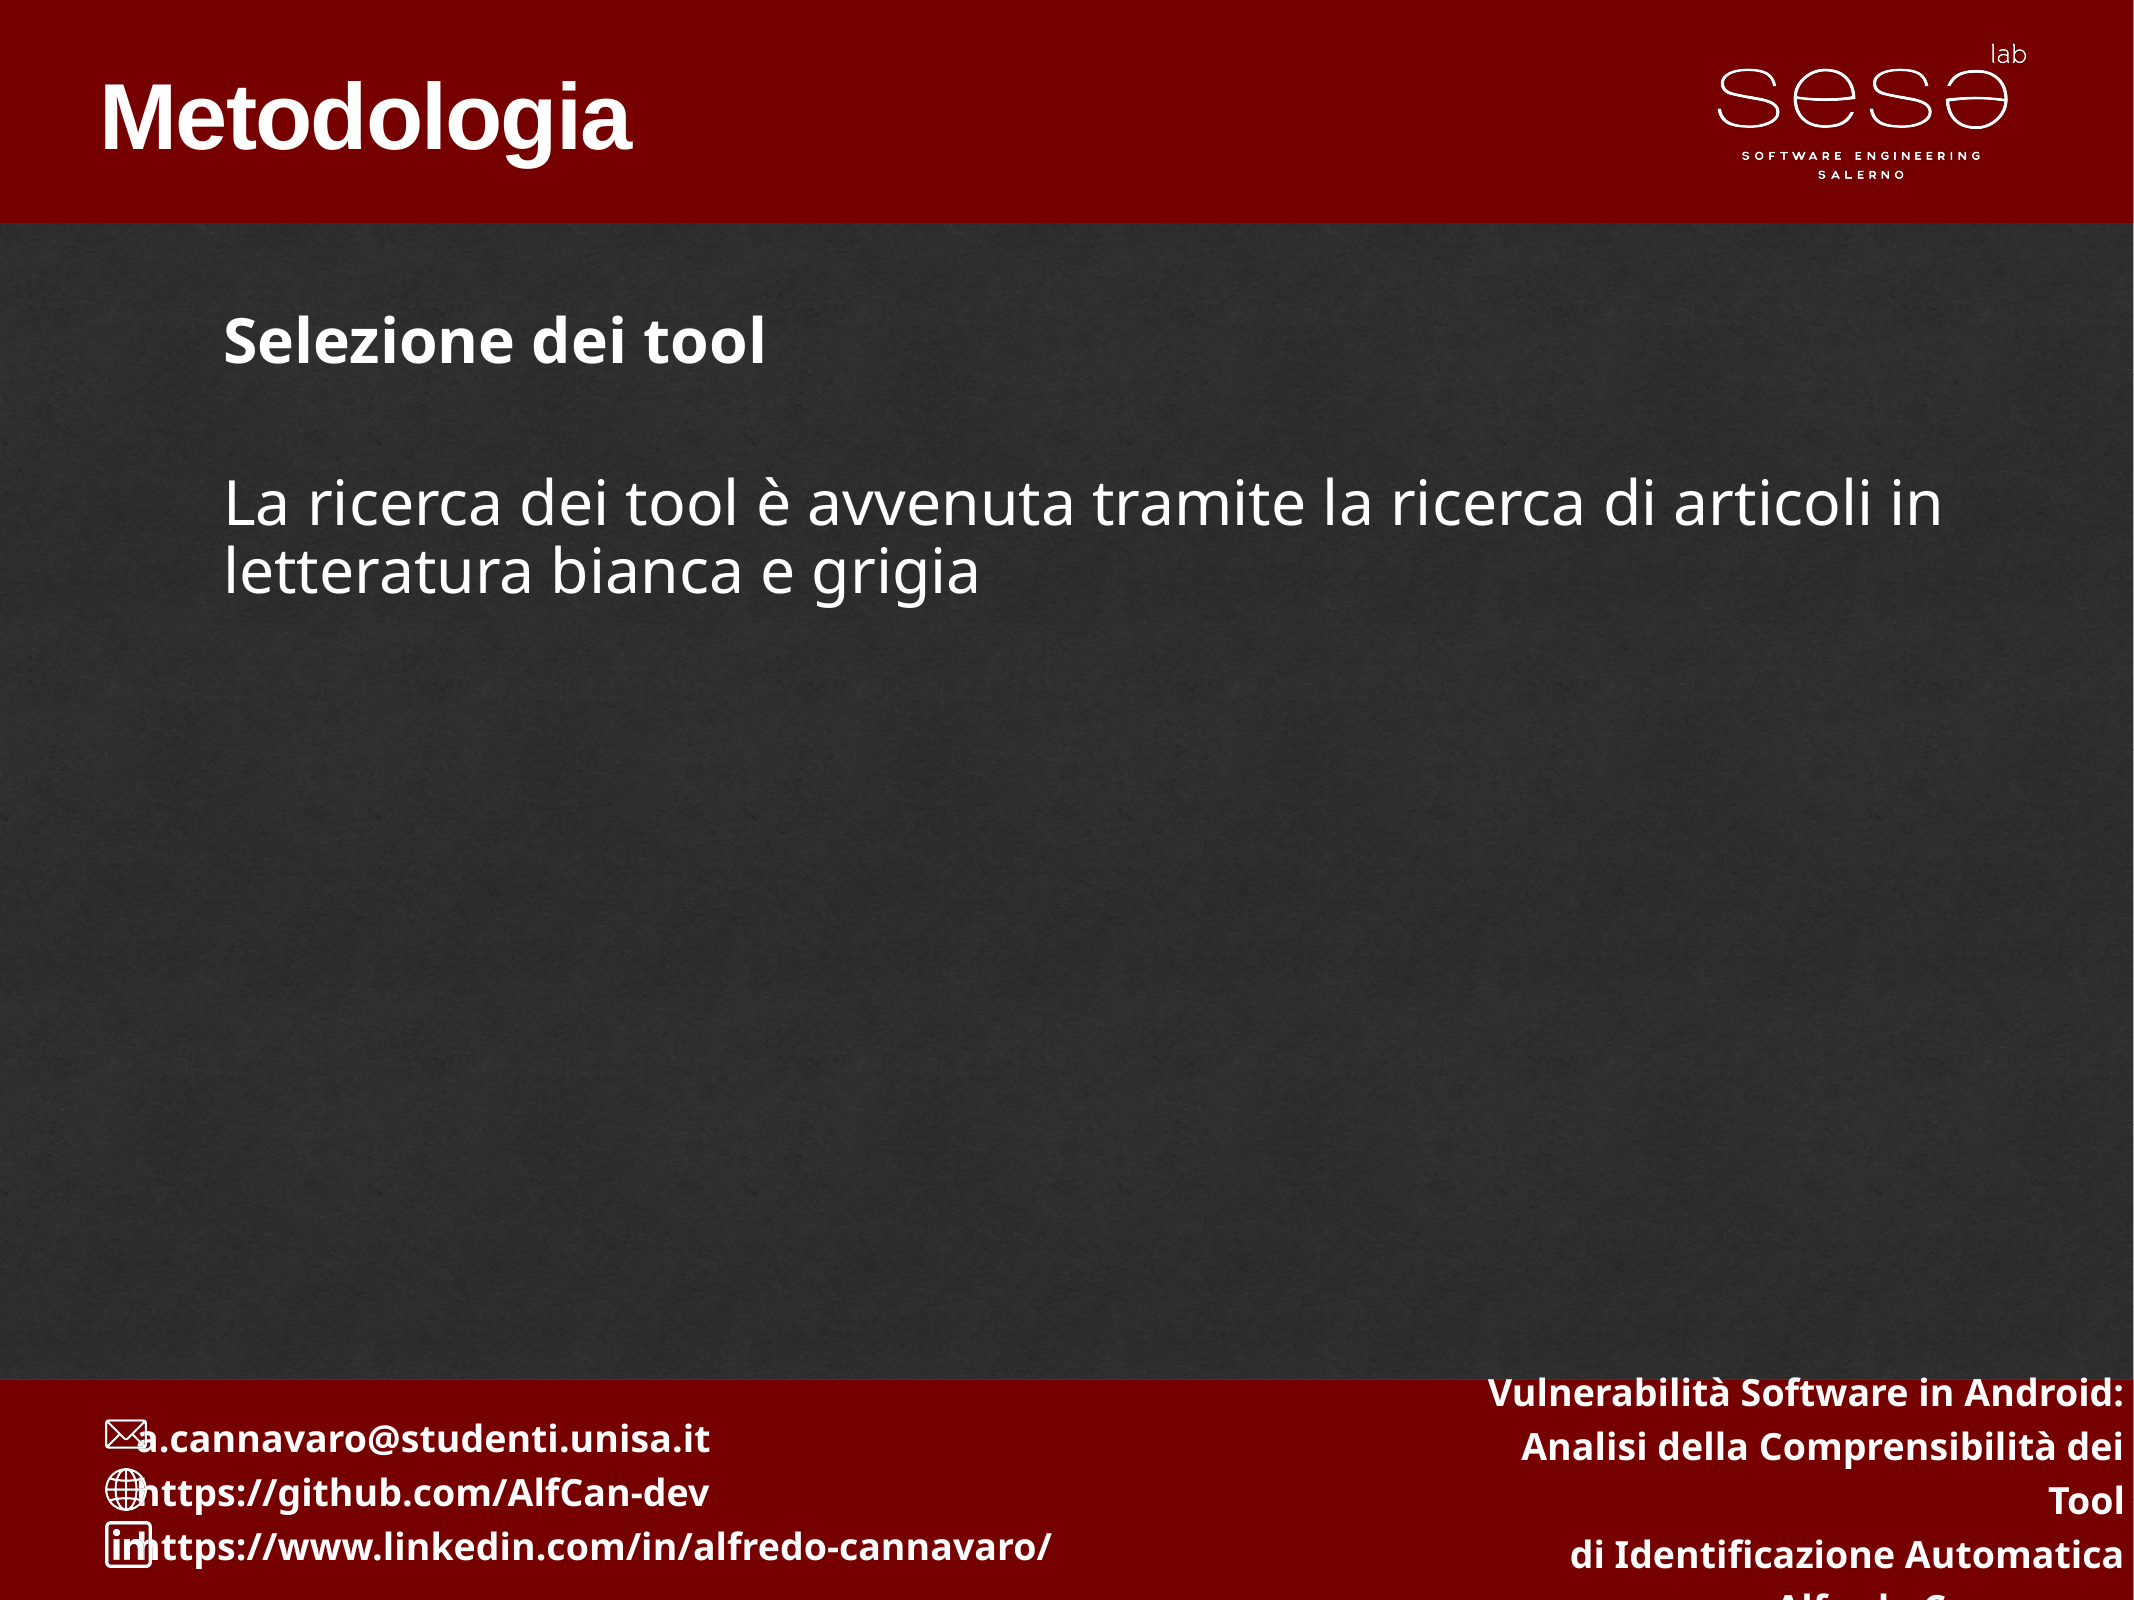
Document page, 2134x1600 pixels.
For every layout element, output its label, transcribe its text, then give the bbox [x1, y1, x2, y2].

text_box Metodologia [91, 69, 1681, 177]
text_box [0, 1379, 1437, 1600]
picture [104, 1521, 152, 1568]
picture [1681, 24, 2045, 200]
text_box a.cannavaro@studenti.unisa.it https://github.com/AlfCan-dev https://www.linkedin.com/in/alfredo-cannavaro/ [127, 1397, 1062, 1576]
text_box Selezione dei tool [214, 301, 1165, 386]
text_box [0, 0, 2134, 223]
picture [104, 1468, 148, 1511]
text_box Vulnerabilità Software in Android: Analisi della Comprensibilità dei Tool di Identificazione Automatica Alfredo Cannavaro [1437, 1351, 2134, 1600]
picture [0, 223, 2134, 1379]
text_box La ricerca dei tool è avvenuta tramite la ricerca di articoli in letteratura bianca e grigia [214, 463, 2066, 616]
picture [104, 1412, 148, 1455]
